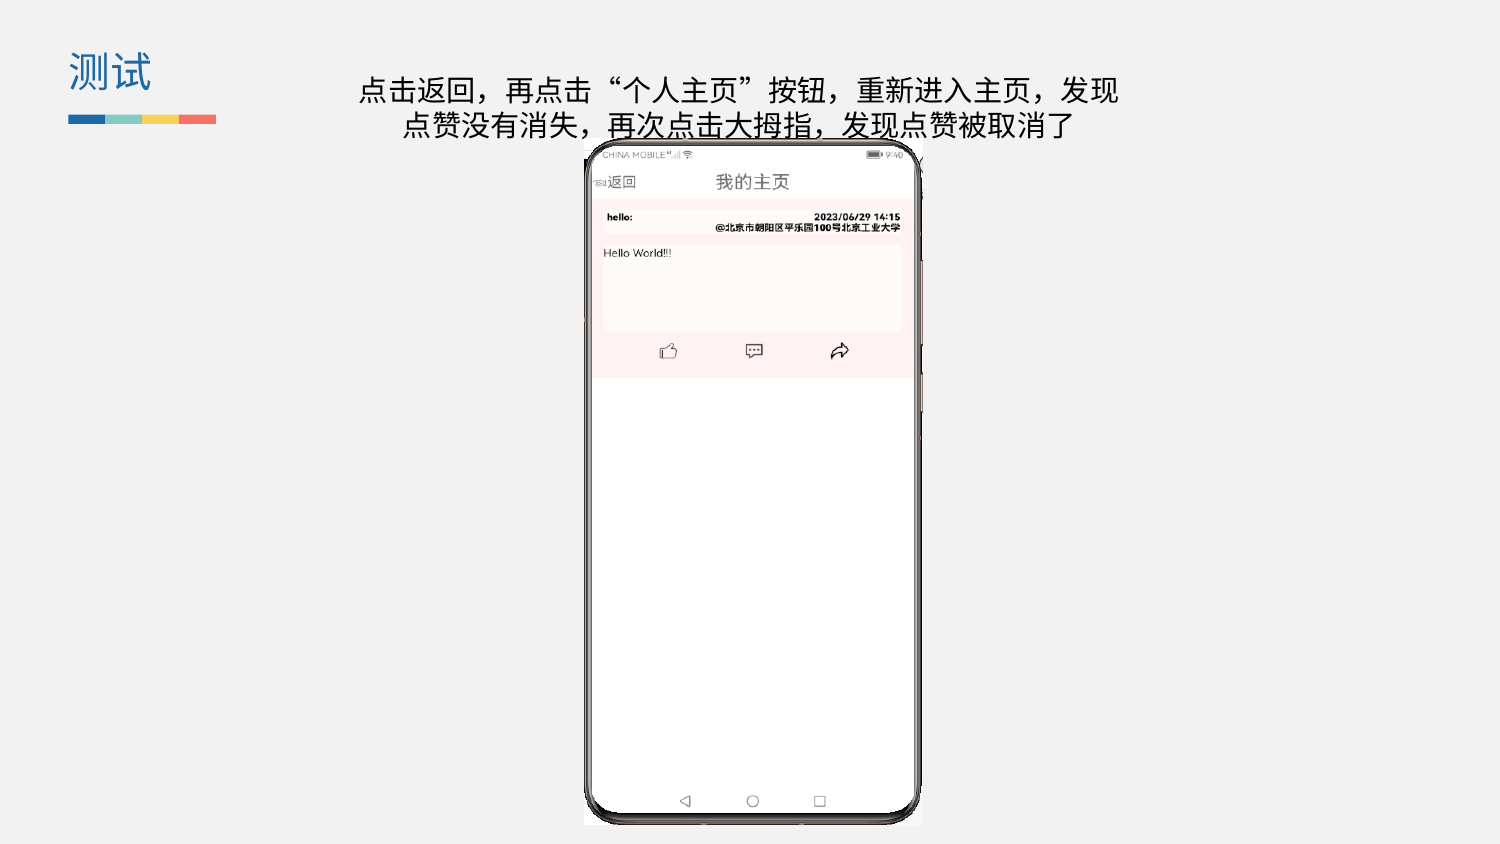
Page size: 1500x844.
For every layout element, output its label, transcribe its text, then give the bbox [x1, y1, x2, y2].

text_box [68, 114, 217, 125]
text_box 测试 [68, 45, 524, 96]
picture [584, 138, 924, 825]
text_box 点击返回，再点击“个人主页”按钮，重新进入主页，发现点赞没有消失，再次点击大拇指，发现点赞被取消了 [336, 64, 1142, 150]
